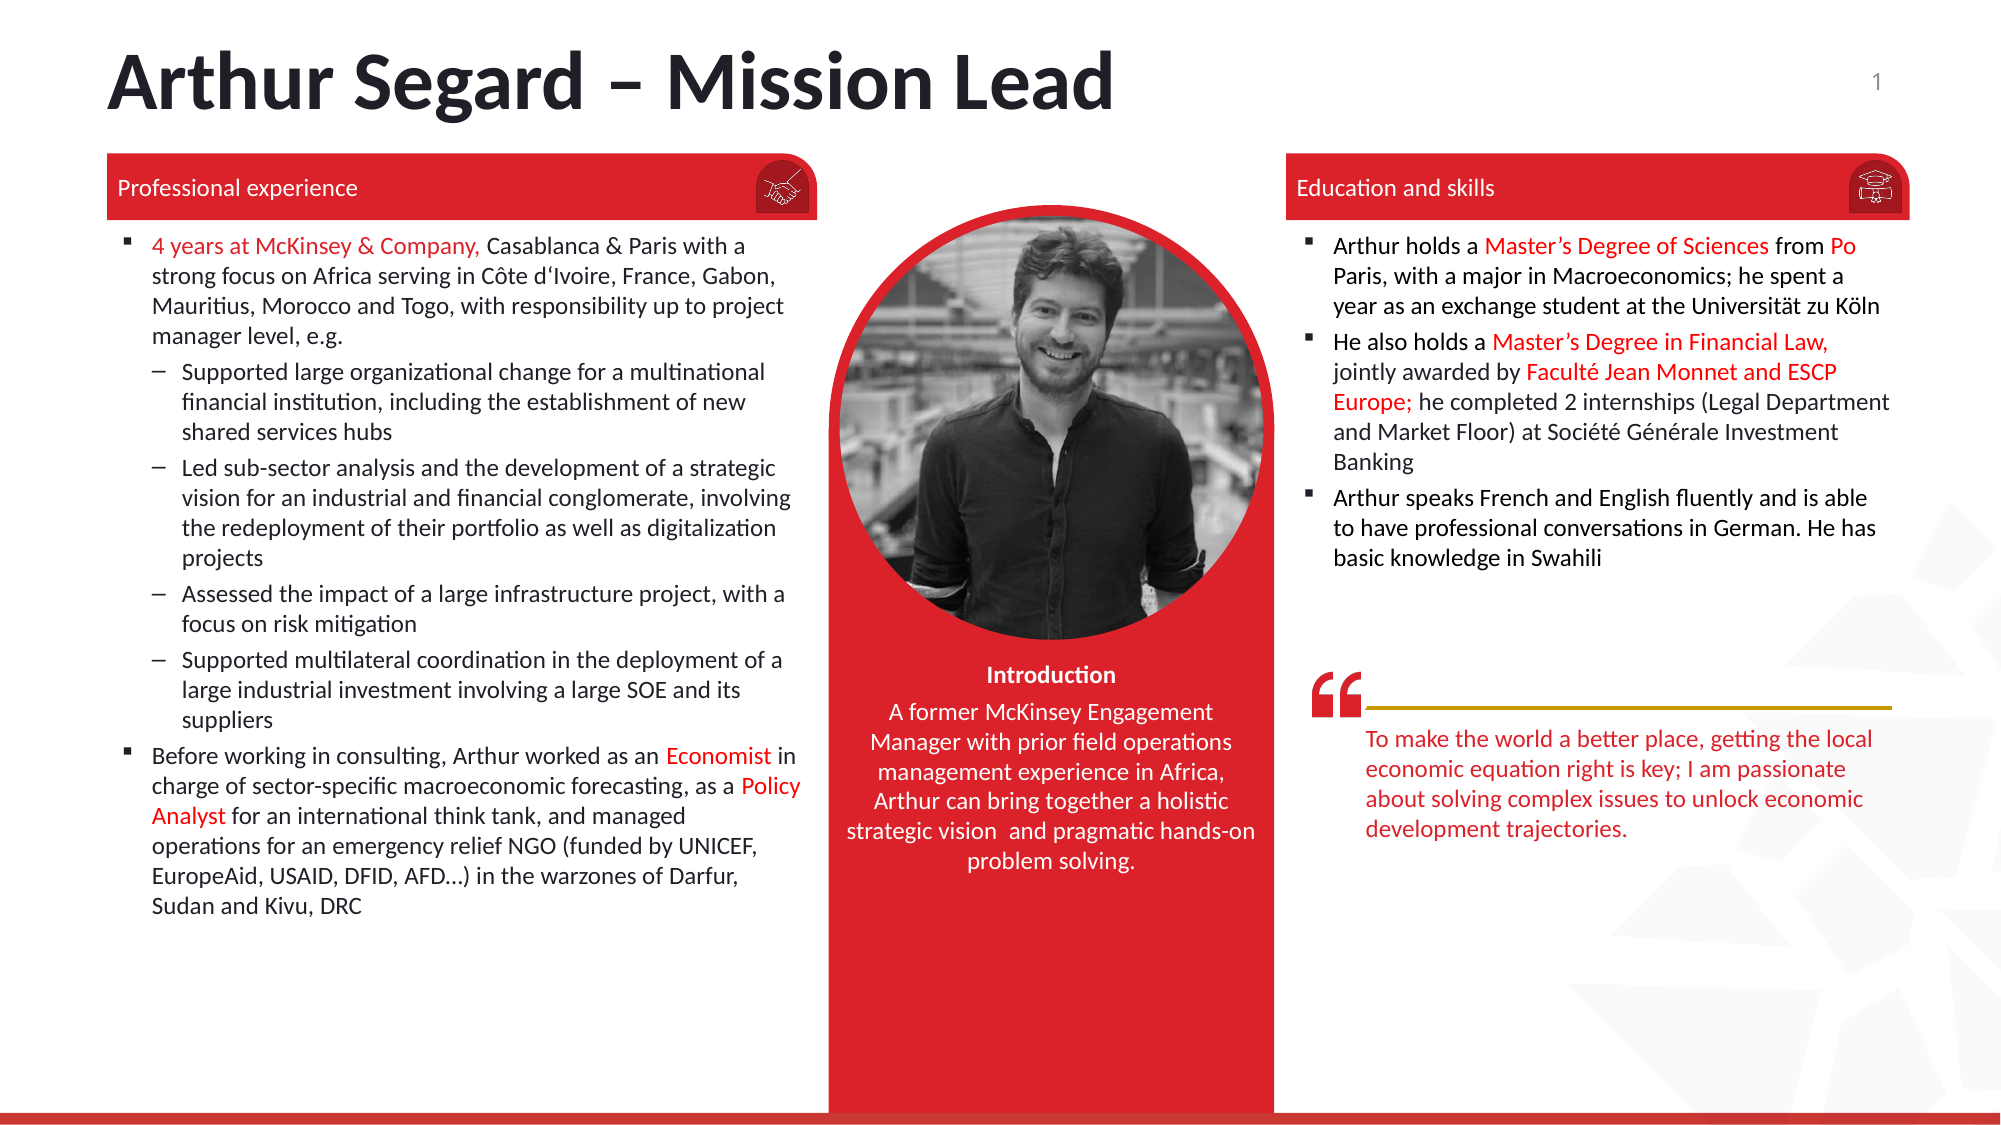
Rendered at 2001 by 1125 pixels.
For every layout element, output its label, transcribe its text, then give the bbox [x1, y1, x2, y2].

text_box Arthur holds a Master’s Degree of Sciences from Po Paris, with a major in Macroeconomics; he spent a year as an exchange student at the Universität zu Köln He also holds a Master’s Degree in Financial Law, jointly awarded by Faculté Jean Monnet and ESCP Europe; he completed 2 internships (Legal Department and Market Floor) at Société Générale Investment Banking Arthur speaks French and English fluently and is able to have professional conversations in German. He has basic knowledge in Swahili [1303, 229, 1893, 572]
picture [1847, 158, 1904, 215]
text_box Professional experience [107, 153, 818, 221]
picture [754, 158, 811, 215]
text_box Introduction A former McKinsey Engagement Manager with prior field operations management experience in Africa, Arthur can bring together a holistic strategic vision and pragmatic hands-on problem solving. [843, 658, 1260, 875]
title Arthur Segard – Mission Lead [107, 37, 1829, 226]
slide_number 1 [1845, 59, 1894, 106]
picture [839, 215, 1264, 640]
text_box To make the world a better place, getting the local economic equation right is key; I am passionate about solving complex issues to unlock economic development trajectories. [1365, 722, 1892, 843]
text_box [1303, 664, 1370, 724]
text_box Education and skills [1286, 153, 1910, 221]
text_box 4 years at McKinsey & Company, Casablanca & Paris with a strong focus on Africa serving in Côte d‘Ivoire, France, Gabon, Mauritius, Morocco and Togo, with responsibility up to project manager level, e.g. Supported large organizational change for a multinational financial institution, including the establishment of new shared services hubs Led sub-sector analysis and the development of a strategic vision for an industrial and financial conglomerate, involving the redeployment of their portfolio as well as digitalization projects Assessed the impact of a large infrastructure project, with a focus on risk mitigation Supported multilateral coordination in the deployment of a large industrial investment involving a large SOE and its suppliers Before working in consulting, Arthur worked as an Economist in charge of sector-specific macroeconomic forecasting, as a Policy Analyst for an international think tank, and managed operations for an emergency relief NGO (funded by UNICEF, EuropeAid, USAID, DFID, AFD…) in the warzones of Darfur, Sudan and Kivu, DRC [121, 229, 802, 920]
